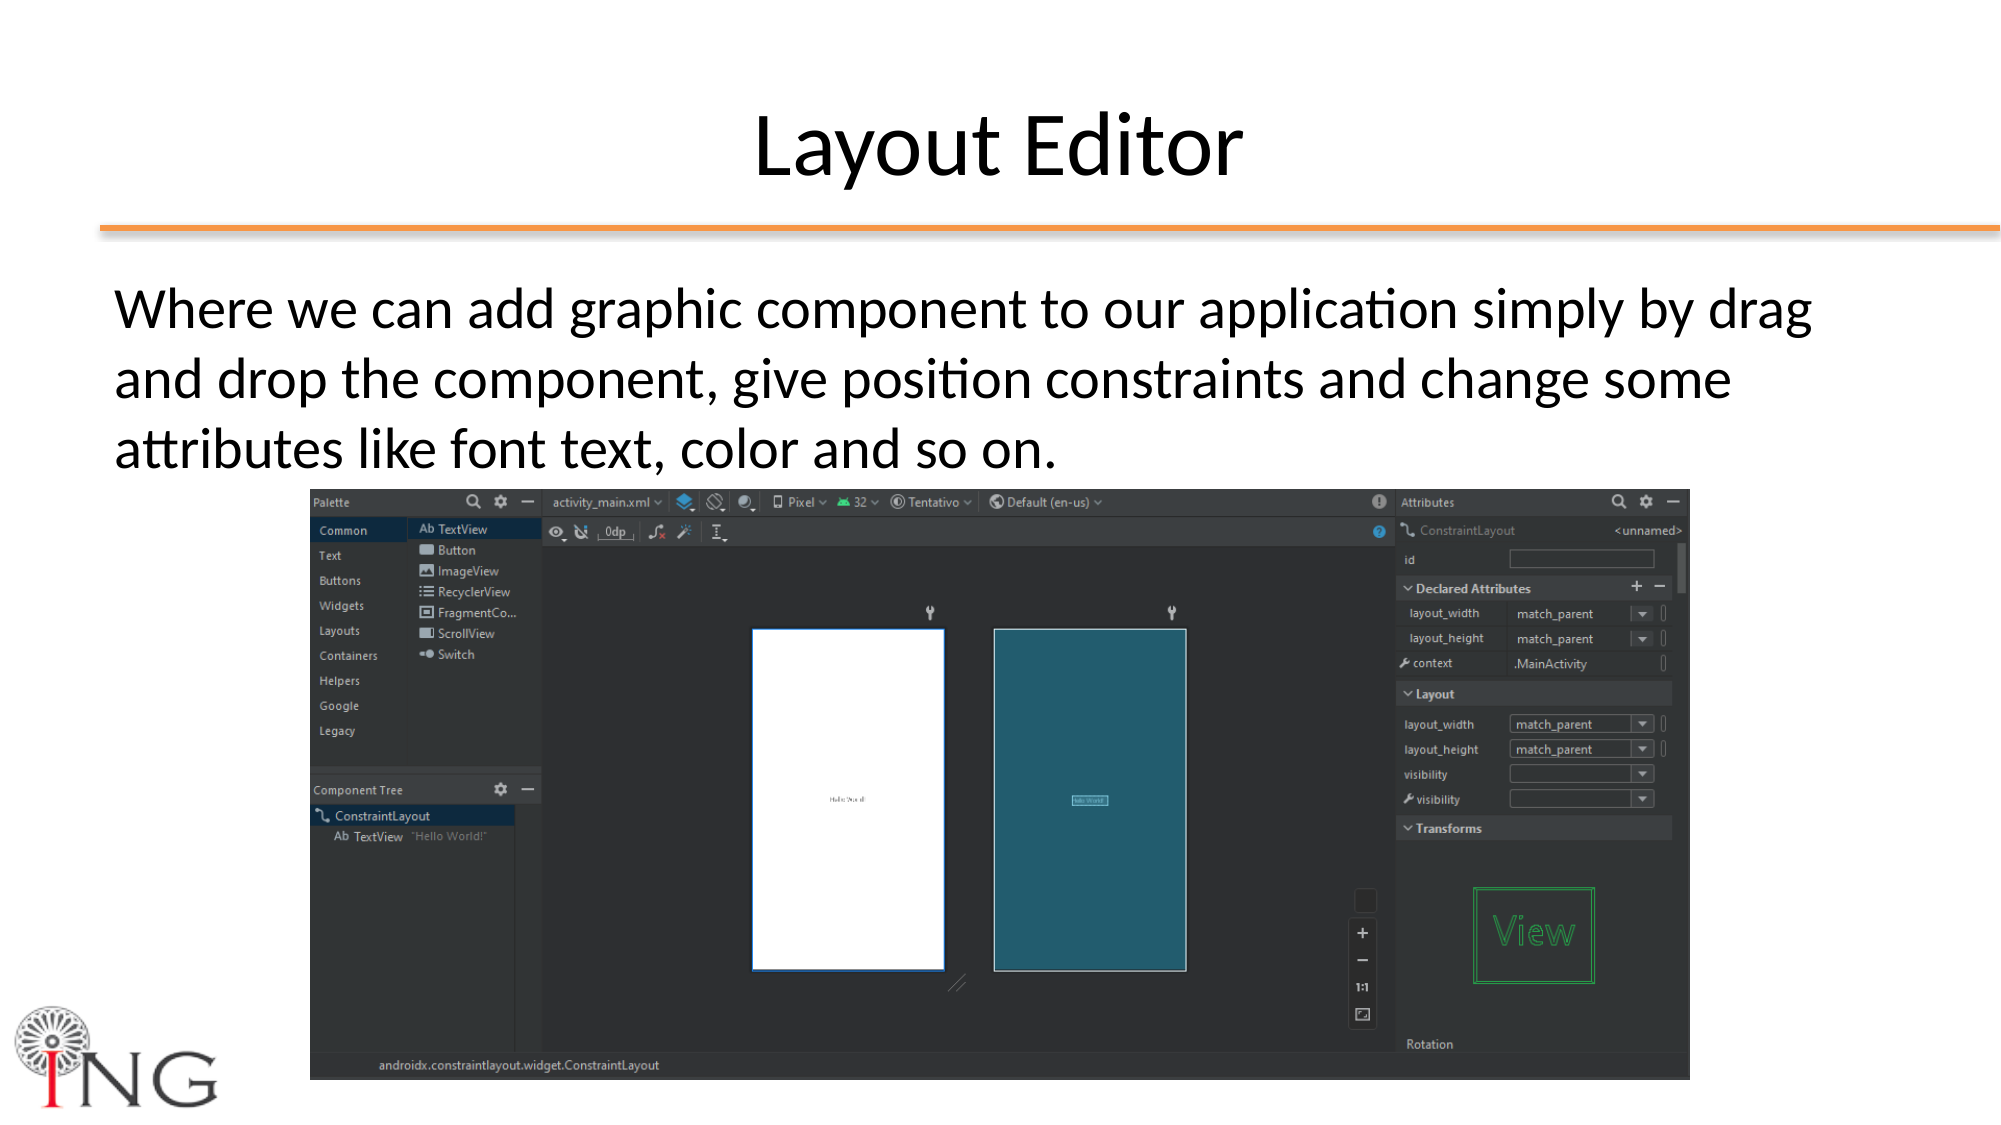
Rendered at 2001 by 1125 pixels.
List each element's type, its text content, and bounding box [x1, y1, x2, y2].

list Where we can add graphic component to our application simply by drag and drop the component, give position constraints and change some attributes like font text, color and so on. [99, 262, 1931, 1005]
picture [310, 489, 1690, 1081]
title Layout Editor [99, 45, 1900, 233]
picture [0, 987, 244, 1125]
